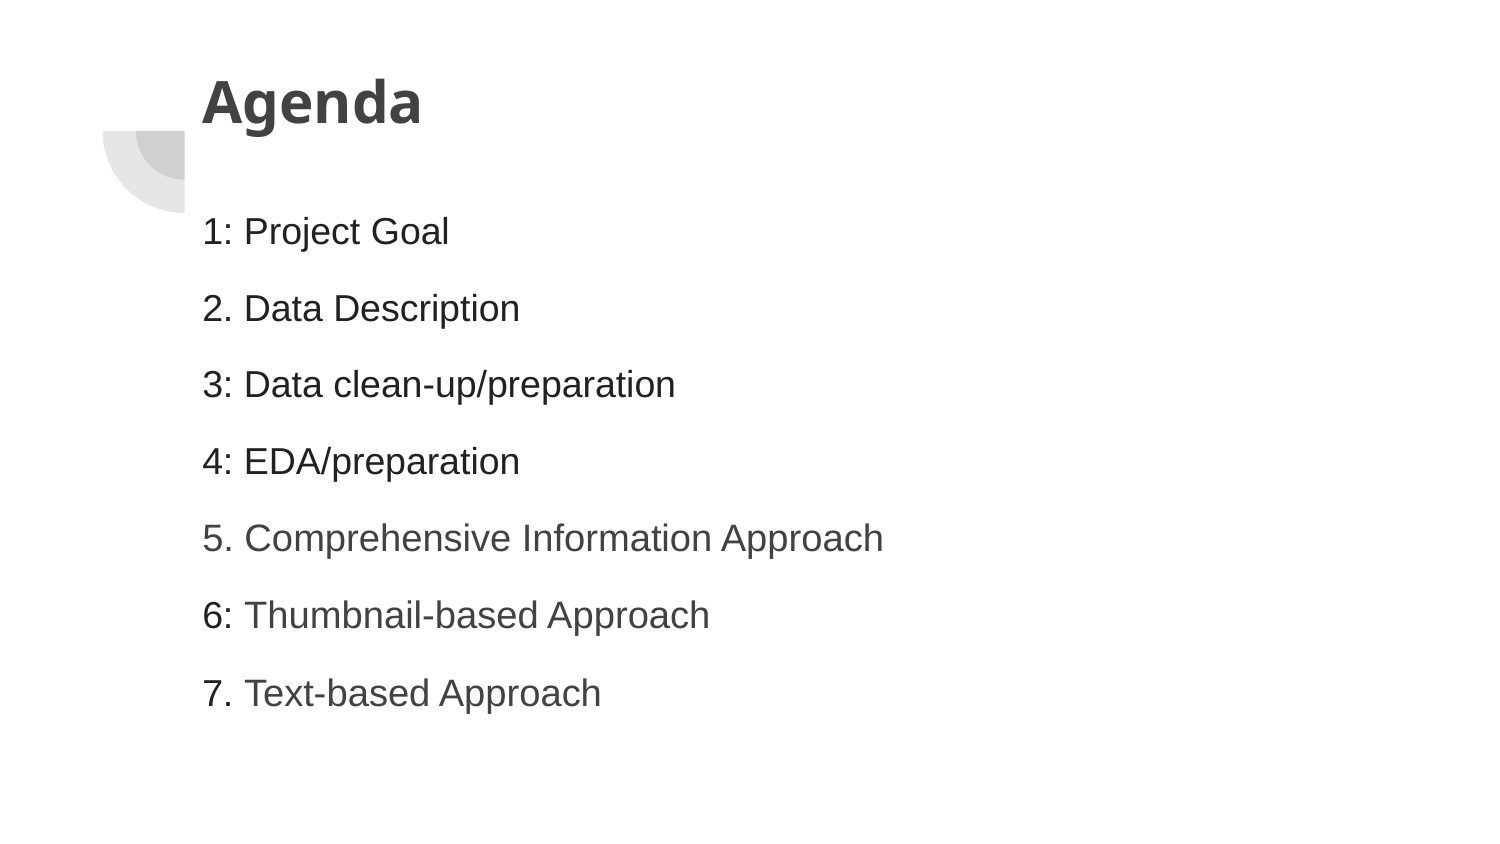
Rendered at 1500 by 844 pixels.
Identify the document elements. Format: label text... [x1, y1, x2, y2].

list 1: Project Goal 2. Data Description 3: Data clean-up/preparation 4: EDA/preparation 5. Comprehensive Information Approach 6: Thumbnail-based Approach 7. Text-based Approach [187, 185, 1429, 688]
title Agenda [187, 46, 1429, 166]
